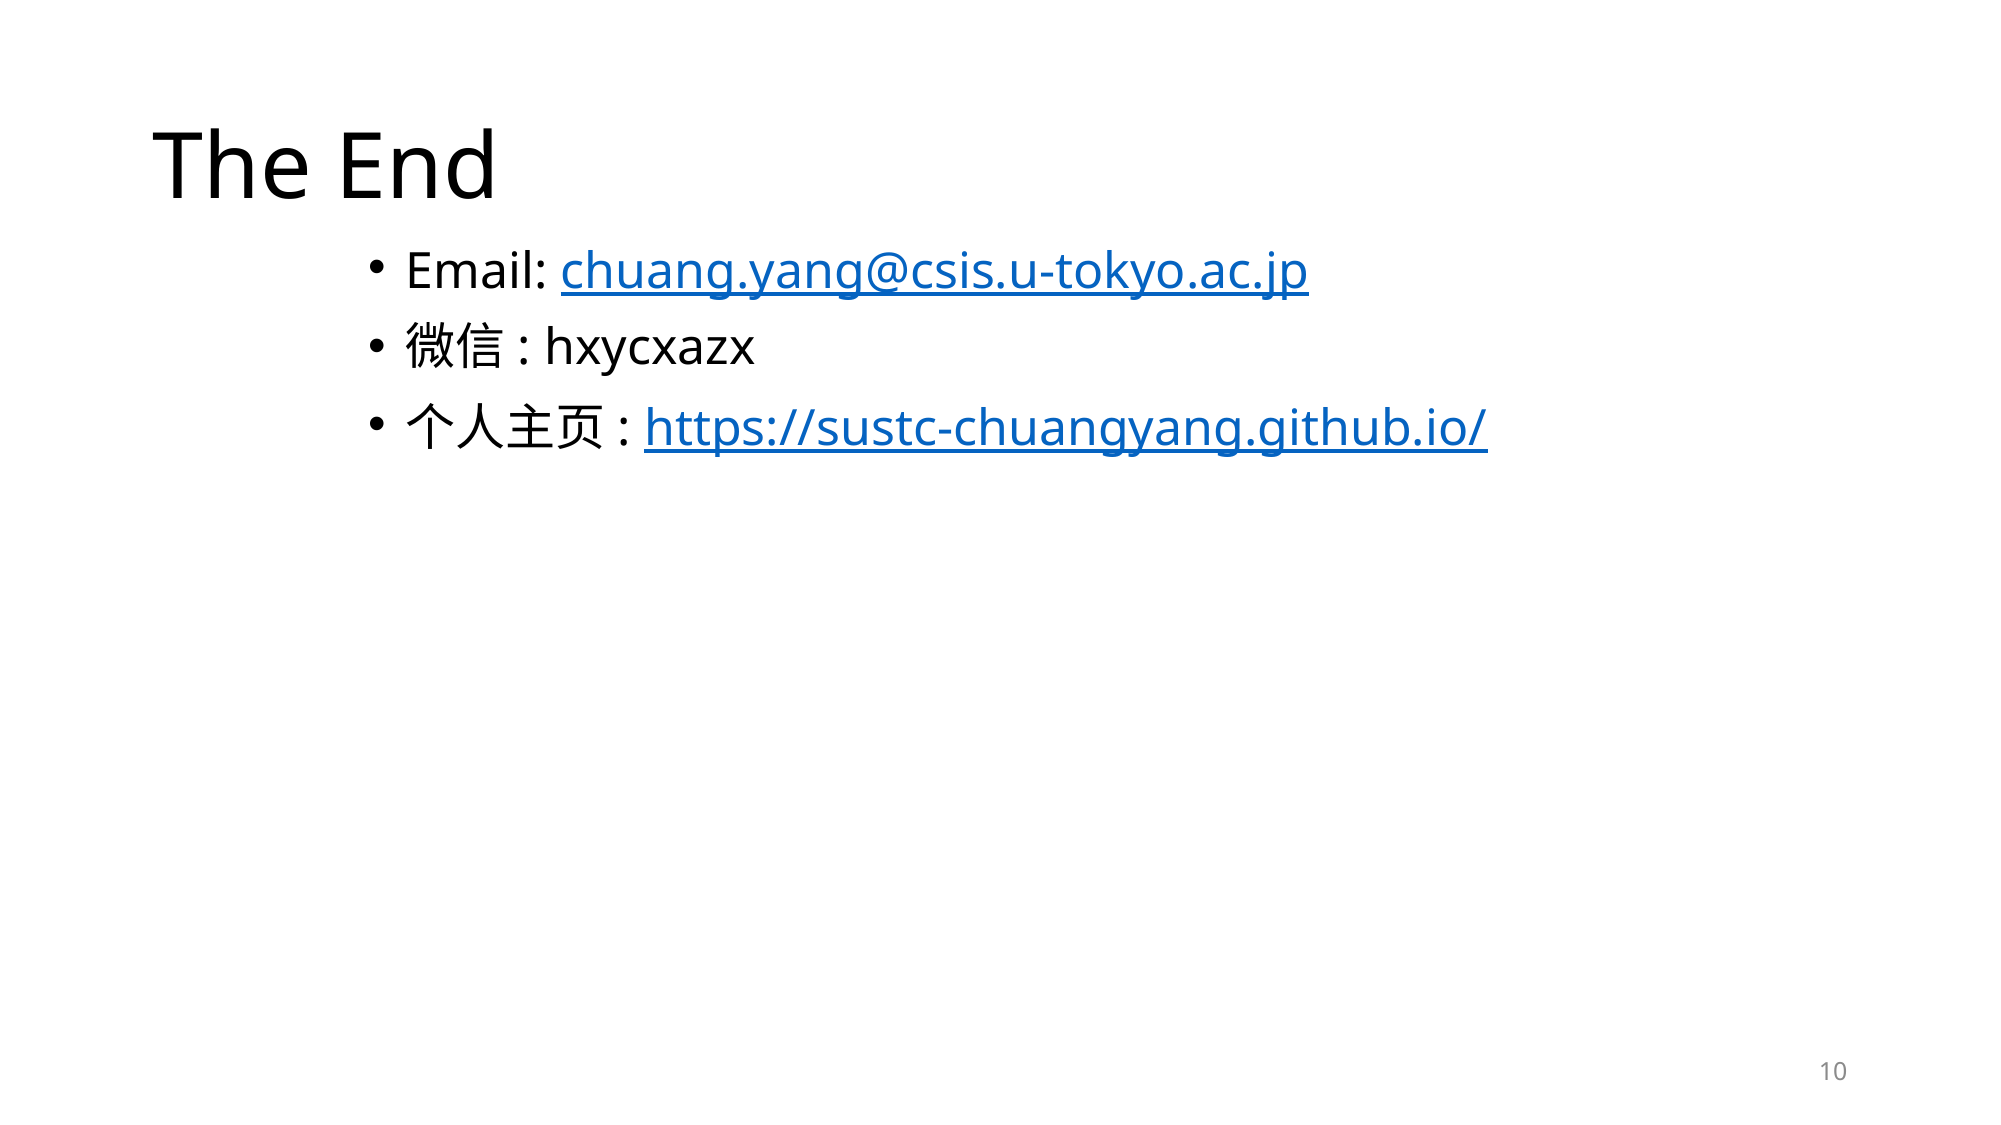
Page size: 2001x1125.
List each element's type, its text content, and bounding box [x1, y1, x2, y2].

title The End [137, 59, 1863, 278]
slide_number 10 [1412, 1042, 1863, 1103]
list Email: chuang.yang@csis.u-tokyo.ac.jp 微信: hxycxazx 个人主页: https://sustc-chuangyang.github.io/ [353, 231, 1647, 1014]
